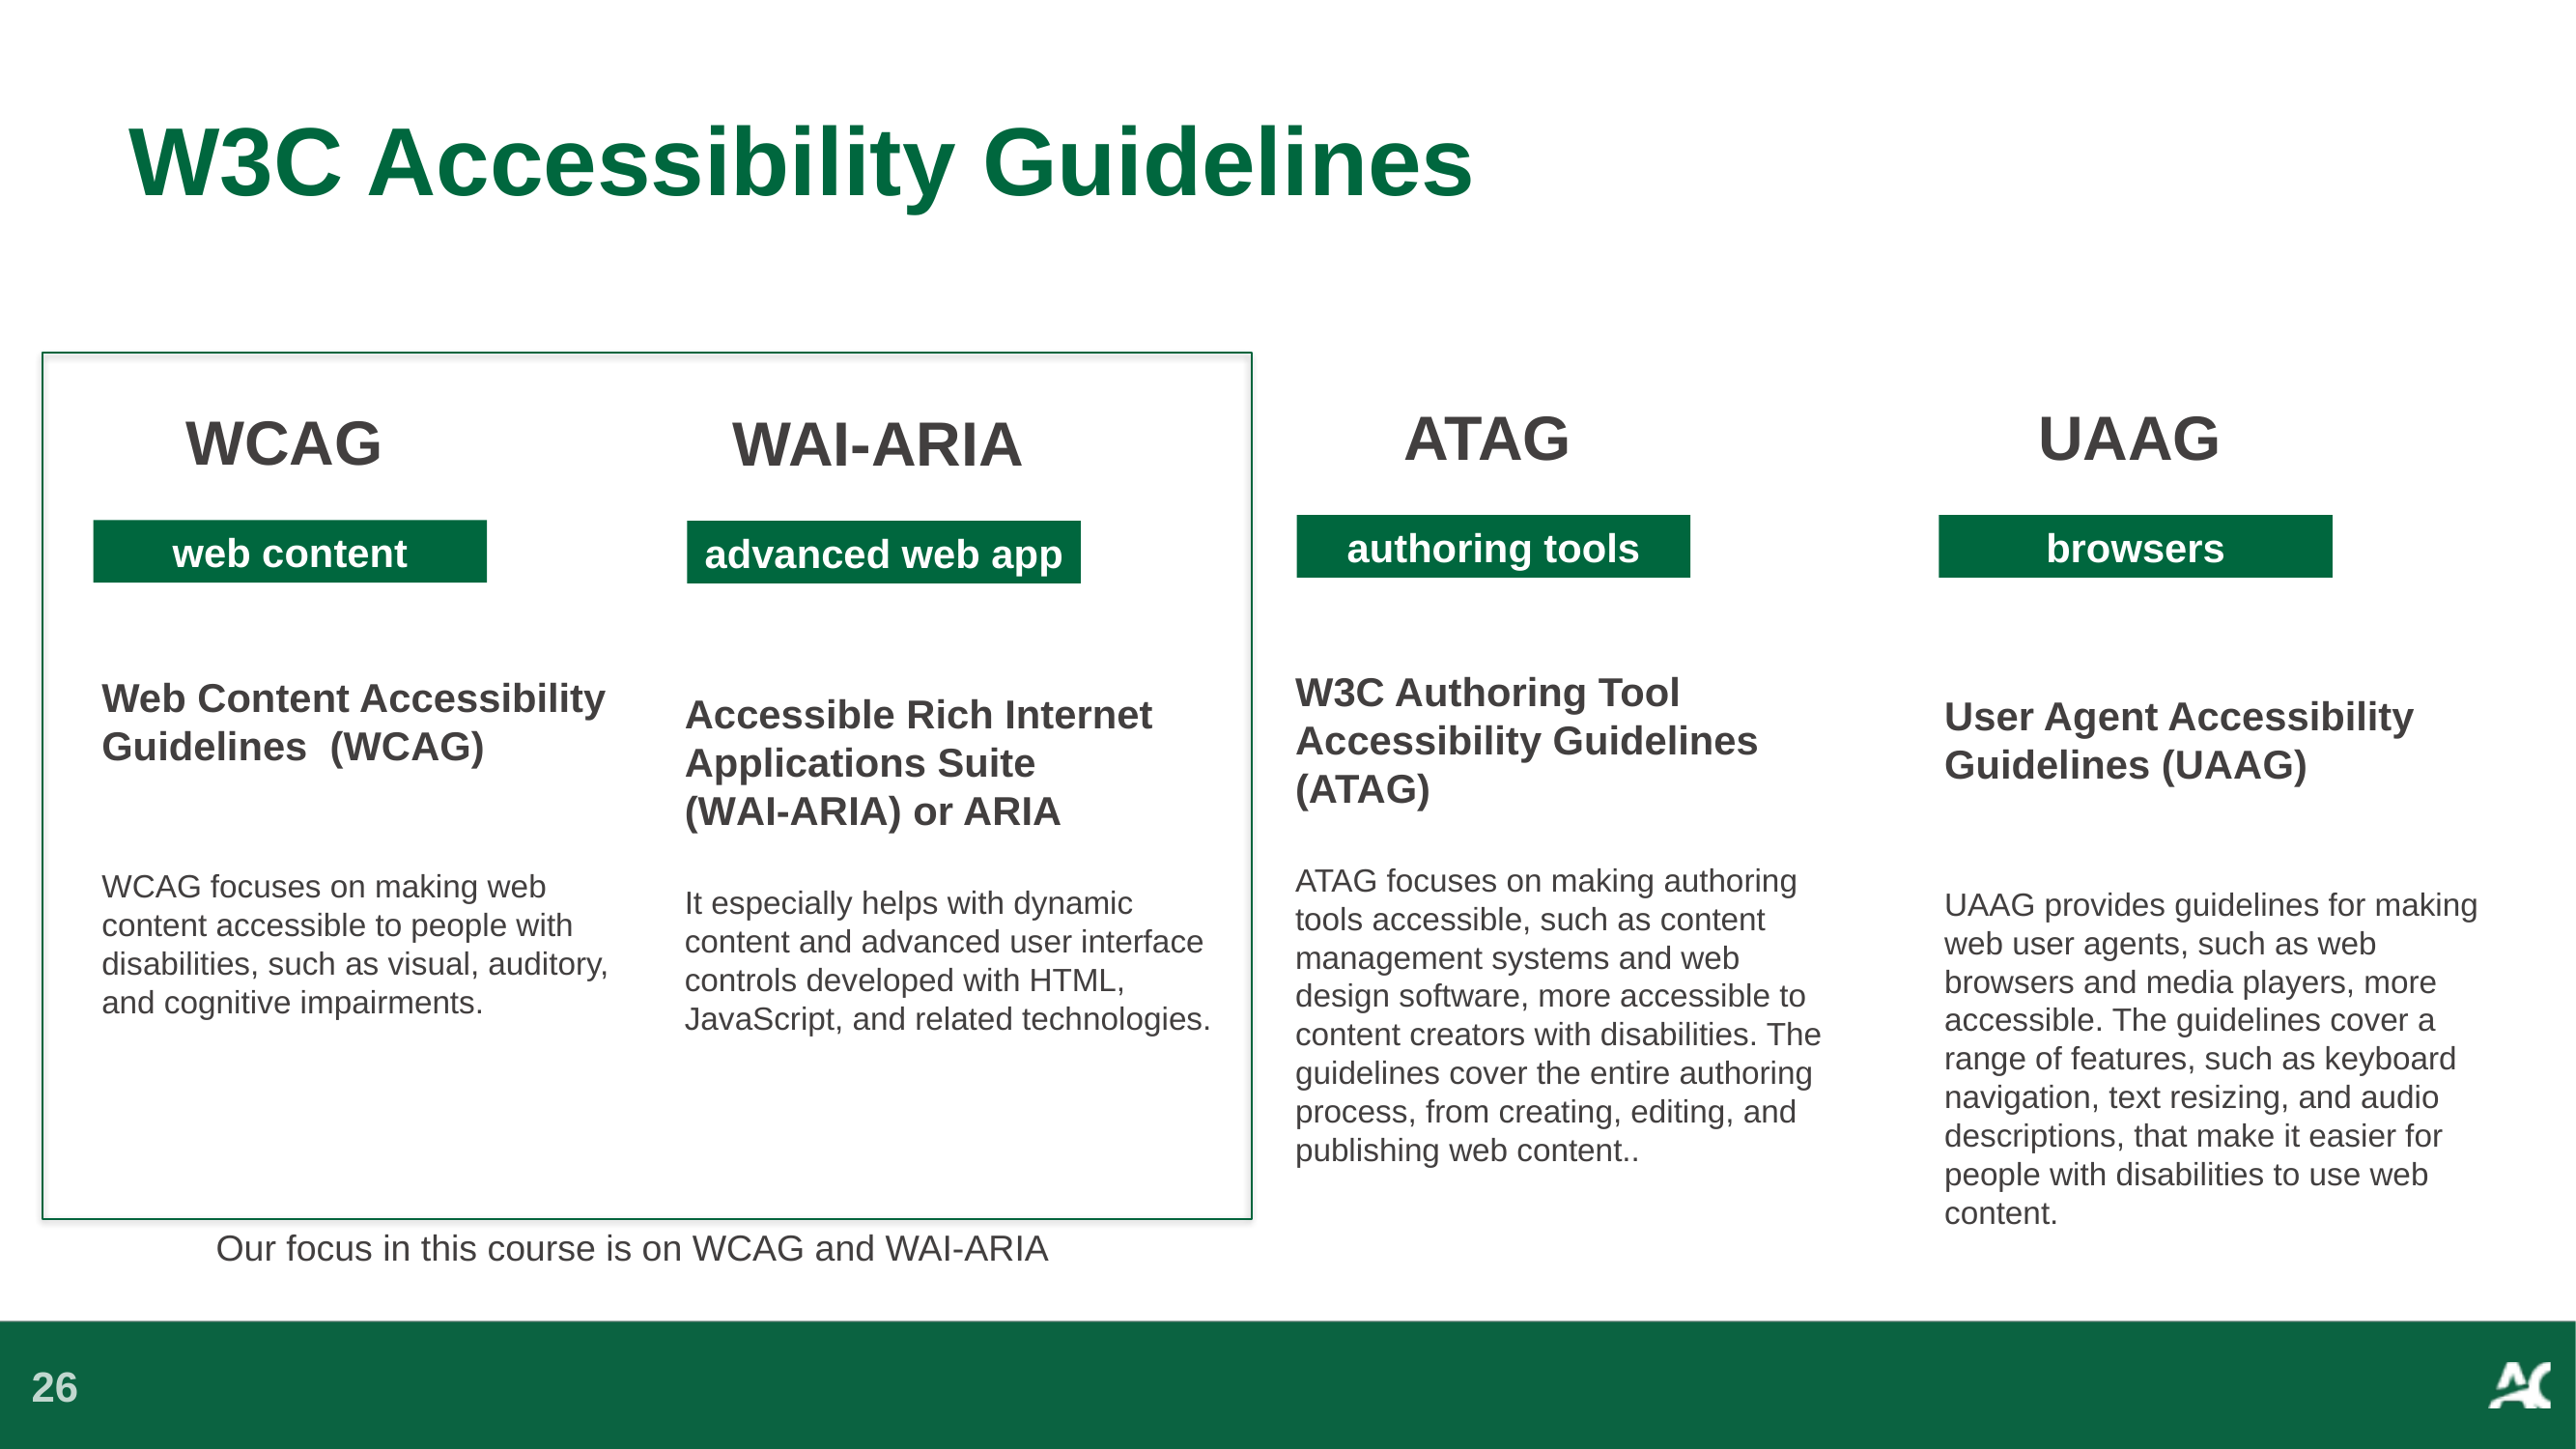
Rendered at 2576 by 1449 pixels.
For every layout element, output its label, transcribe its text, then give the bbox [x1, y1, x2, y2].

text_box ATAG [1290, 390, 1685, 480]
text_box User Agent Accessibility Guidelines (UAAG) UAAG provides guidelines for making web user agents, such as web browsers and media players, more accessible. The guidelines cover a range of features, such as keyboard navigation, text resizing, and audio descriptions, that make it easier for people with disabilities to use web content. [1930, 683, 2501, 1238]
text_box authoring tools [1296, 515, 1691, 578]
text_box Our focus in this course is on WCAG and WAI-ARIA [201, 1217, 1166, 1275]
text_box [42, 352, 1252, 1220]
title W3C Accessibility Guidelines [128, 122, 2448, 285]
slide_number 26 [31, 1346, 116, 1424]
text_box browsers [1939, 515, 2333, 578]
text_box UAAG [1933, 390, 2327, 480]
text_box W3C Authoring Tool Accessibility Guidelines (ATAG) ATAG focuses on making authoring tools accessible, such as content management systems and web design software, more accessible to content creators with disabilities. The guidelines cover the entire authoring process, from creating, editing, and publishing web content.. [1281, 659, 1852, 1176]
